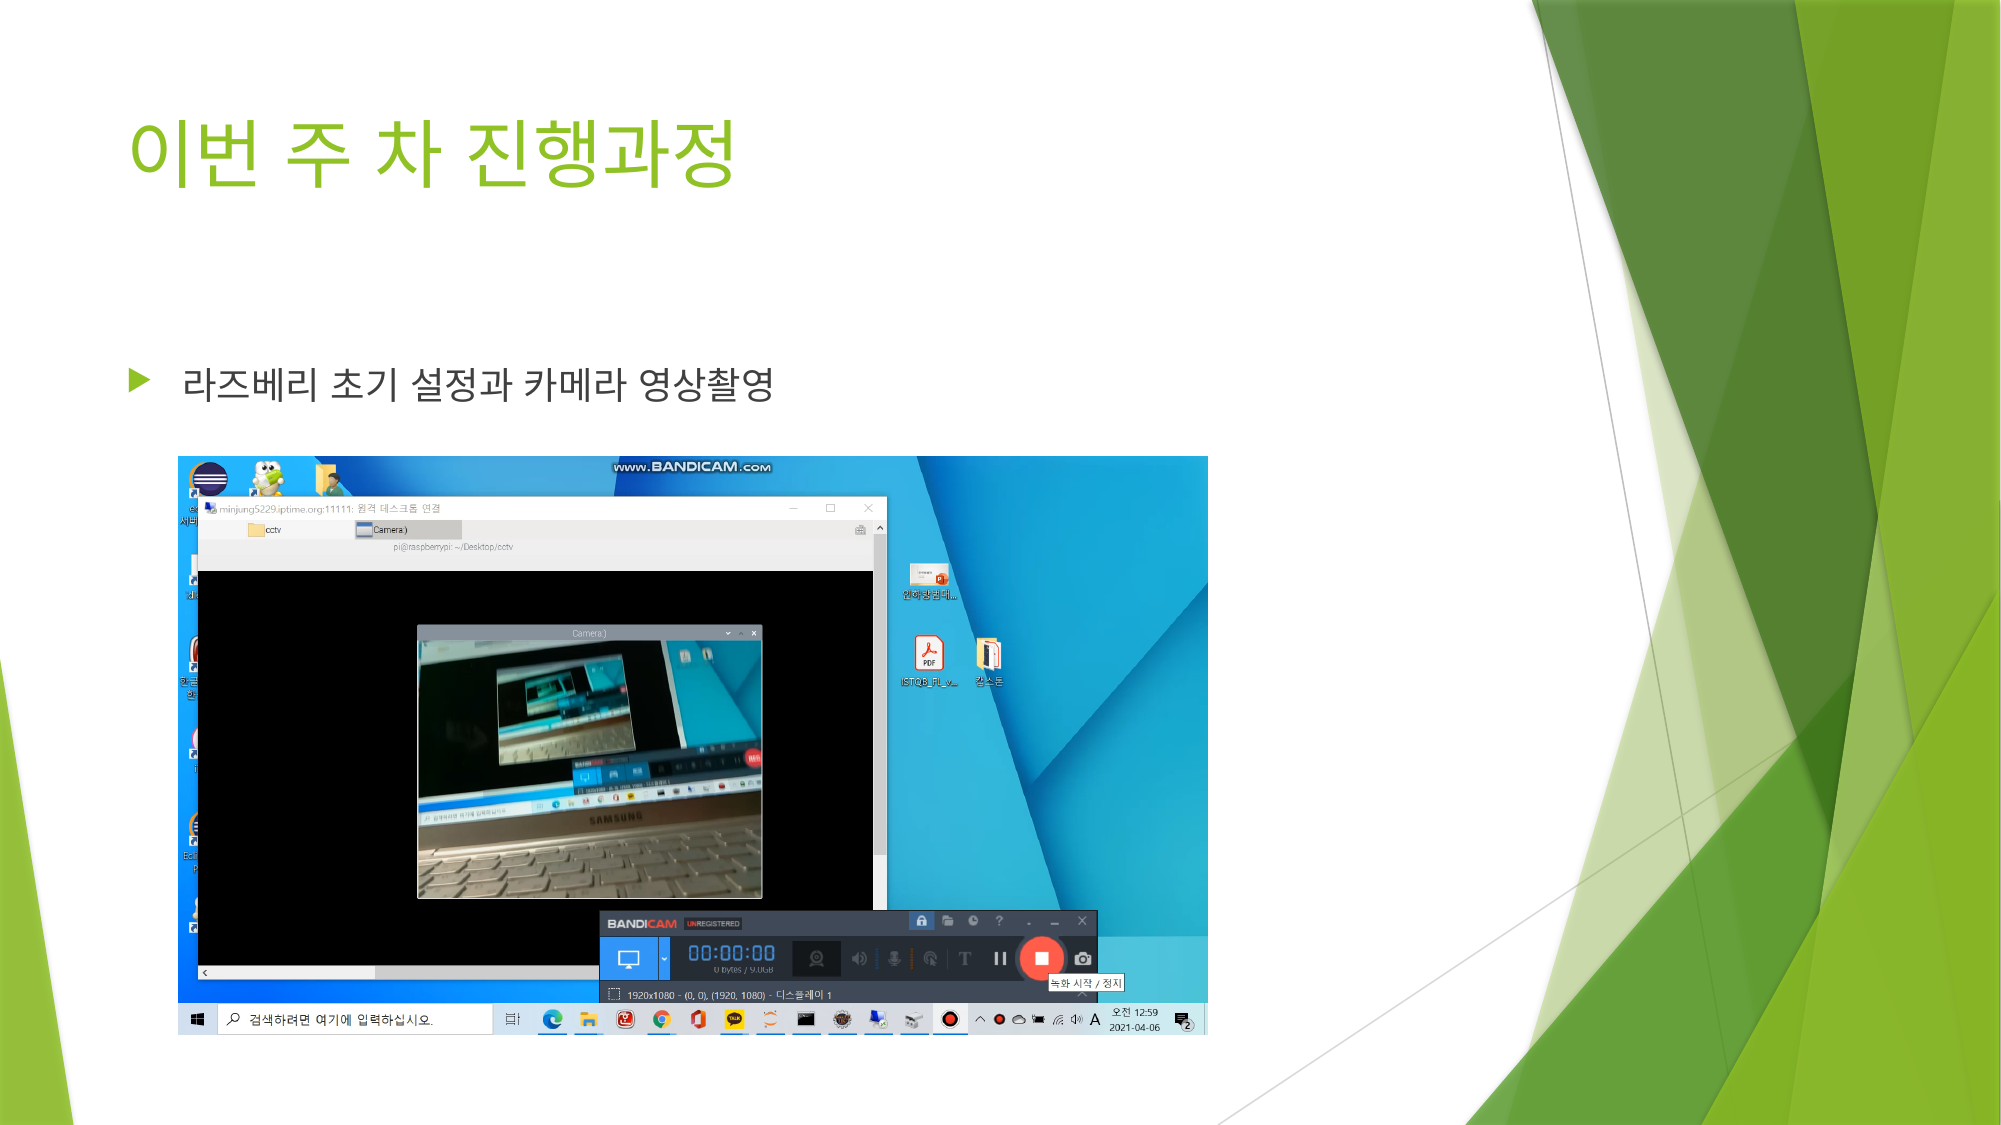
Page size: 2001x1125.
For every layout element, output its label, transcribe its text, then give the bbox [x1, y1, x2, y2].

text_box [177, 455, 1209, 1037]
list 라즈베리 초기 설정과 카메라 영상촬영 [111, 354, 1522, 992]
title 이번 주 차 진행과정 [111, 99, 1522, 317]
